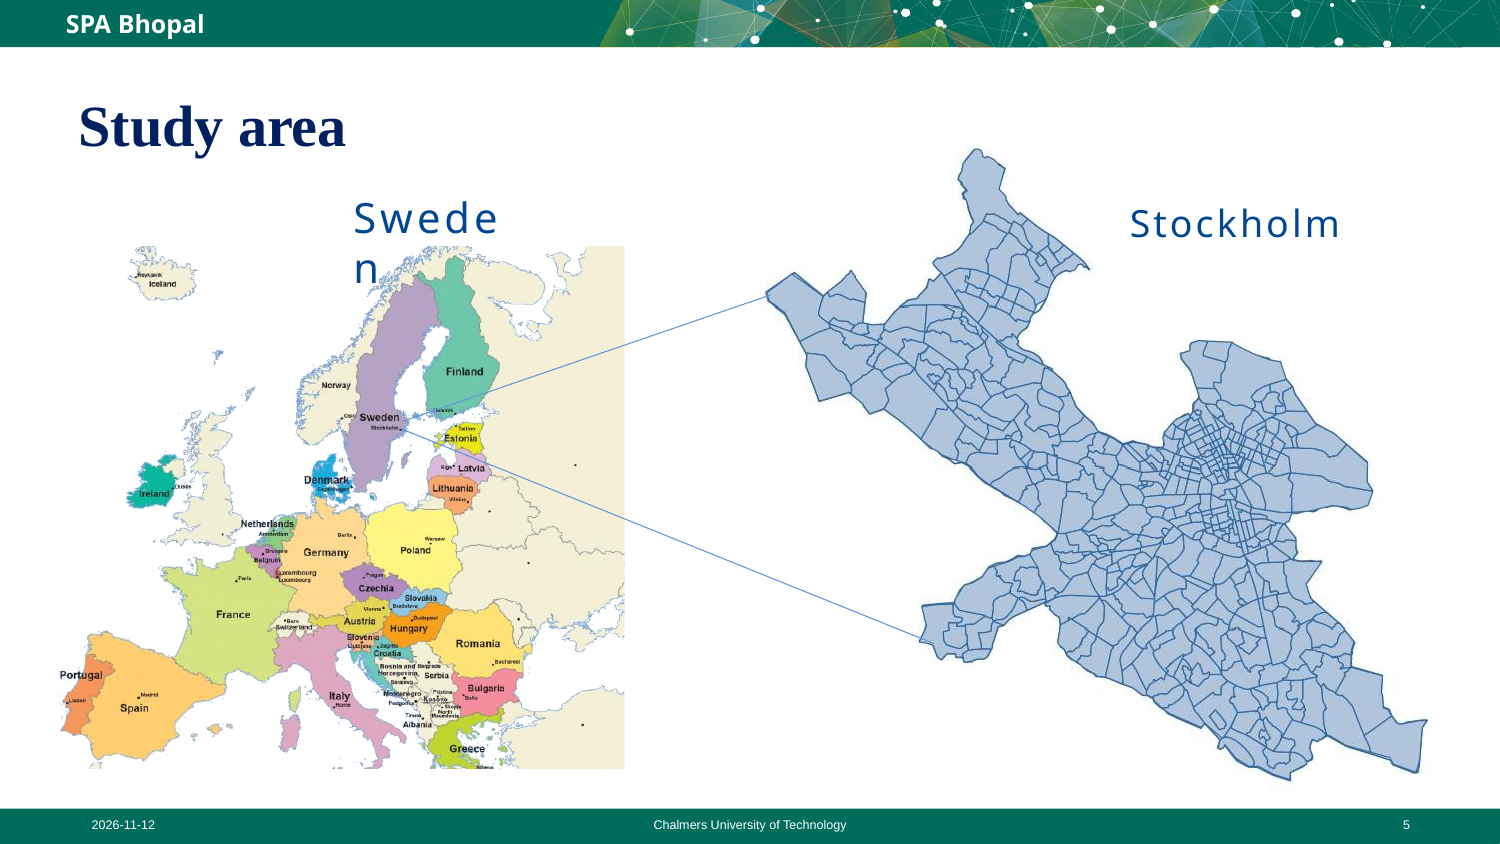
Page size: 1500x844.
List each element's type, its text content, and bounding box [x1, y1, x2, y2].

picture [375, 0, 1500, 48]
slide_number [76, 809, 427, 844]
title Study area [63, 69, 393, 147]
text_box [58, 147, 1429, 791]
footer Chalmers University of Technology [512, 809, 988, 844]
slide_number 5 [1074, 809, 1425, 844]
